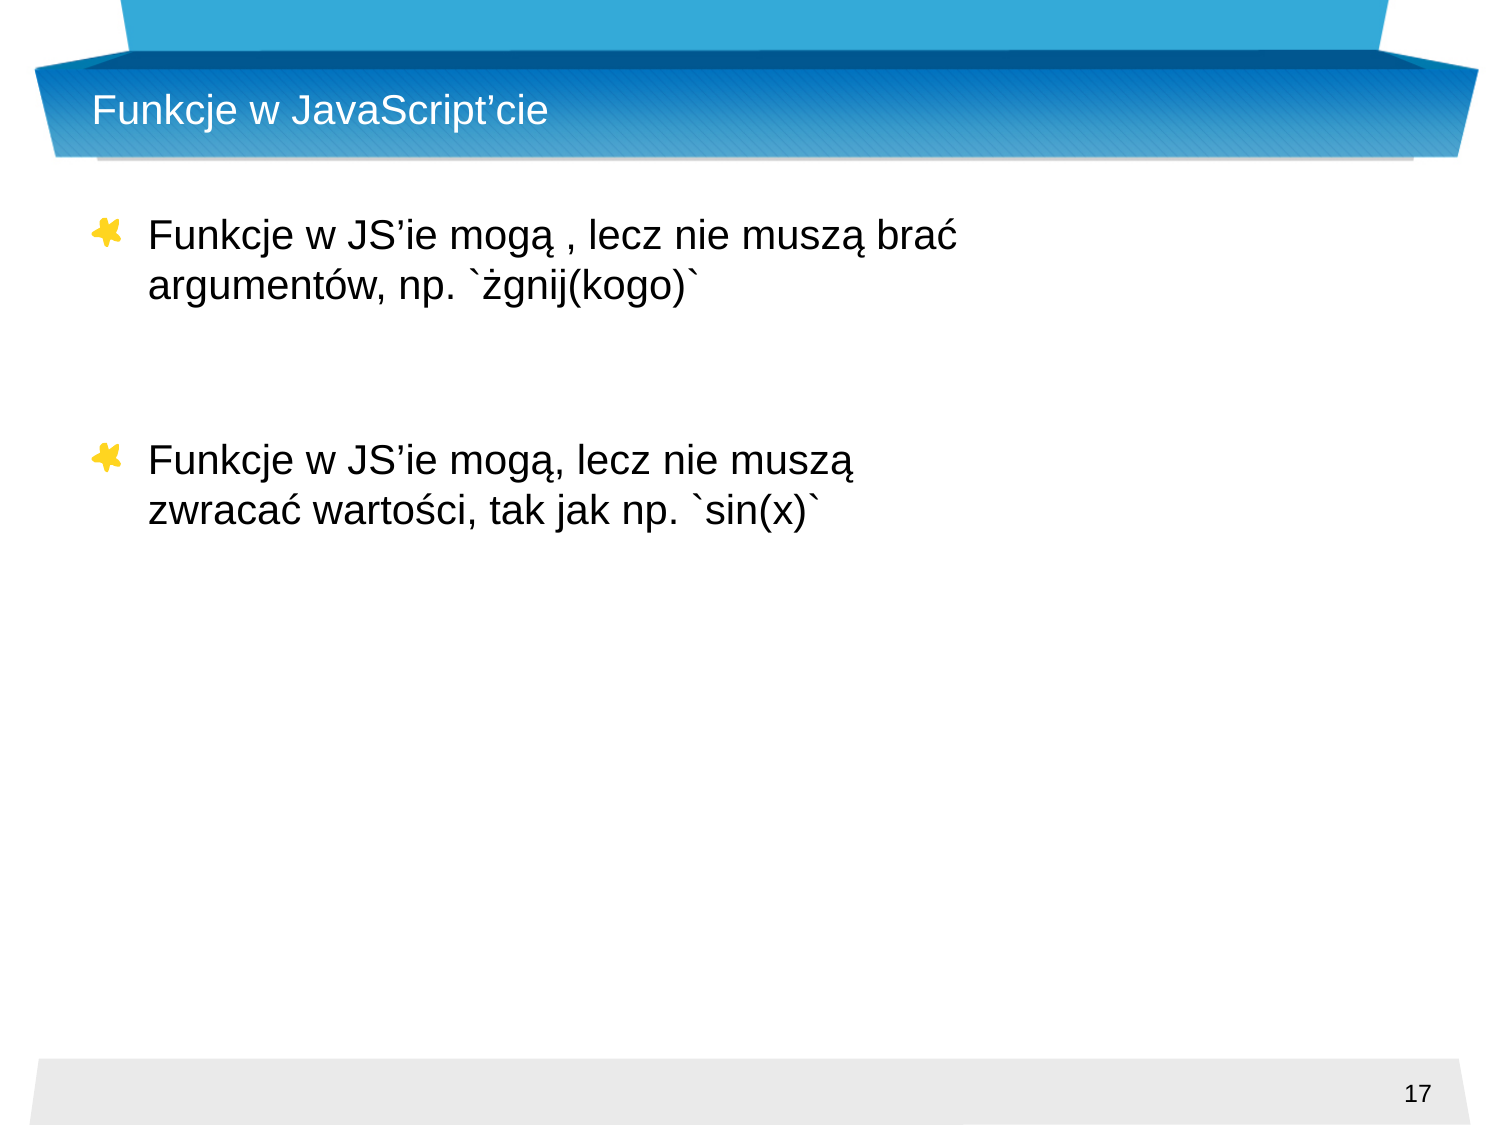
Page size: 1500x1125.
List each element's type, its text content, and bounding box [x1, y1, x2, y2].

picture [14, 0, 1500, 211]
title Funkcje w JavaScript’cie [76, 66, 1436, 149]
list Funkcje w JS’ie mogą , lecz nie muszą brać argumentów, np. `żgnij(kogo)` Funkcje w JS’ie mogą, lecz nie muszą zwracać wartości, tak jak np. `sin(x)` [76, 199, 987, 1000]
